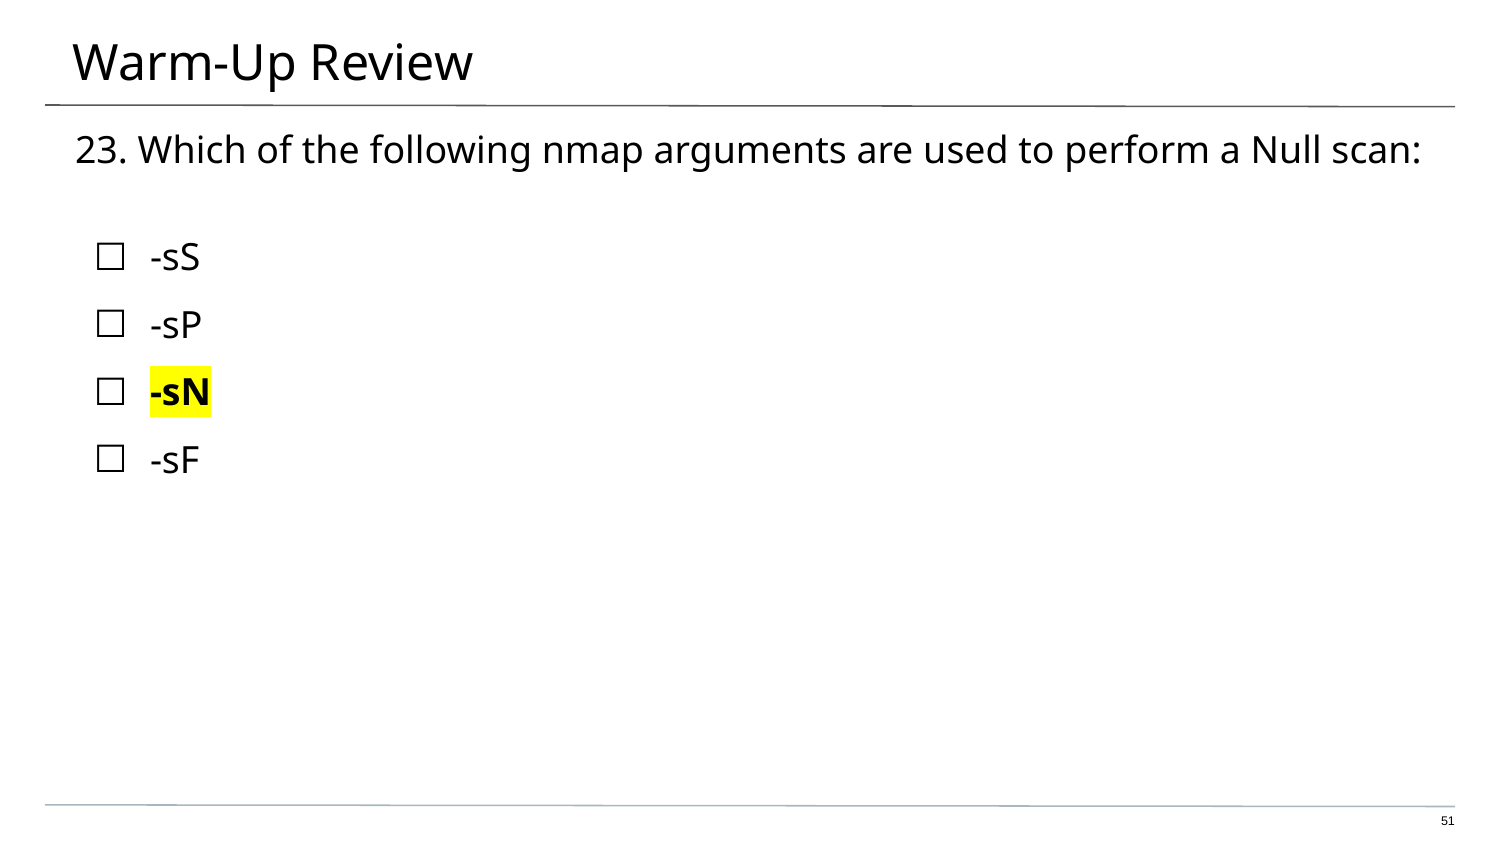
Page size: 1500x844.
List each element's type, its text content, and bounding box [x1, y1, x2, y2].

slide_number 51 [1412, 813, 1455, 831]
list -sS -sP -sN -sF [0, 210, 1500, 805]
subtitle 23. Which of the following nmap arguments are used to perform a Null scan: [0, 110, 1500, 171]
title Warm-Up Review [0, 0, 1500, 88]
